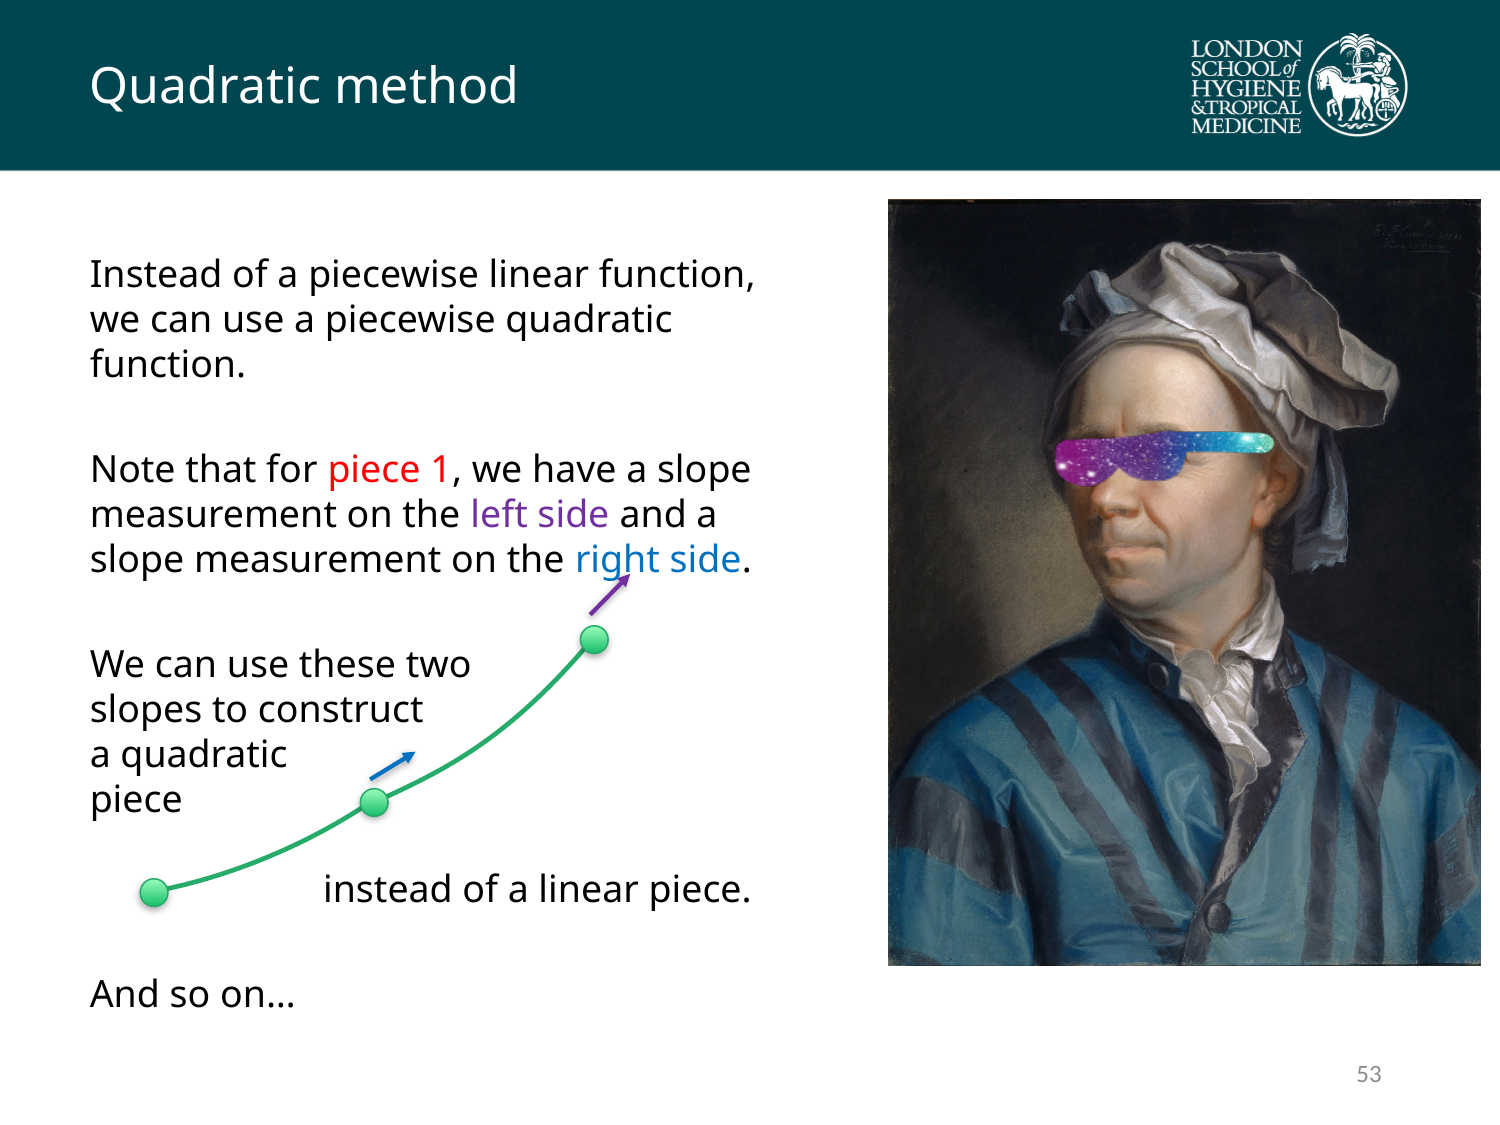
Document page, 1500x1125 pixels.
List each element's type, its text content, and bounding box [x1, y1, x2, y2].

slide_number 52 [1059, 1042, 1397, 1103]
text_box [369, 751, 416, 780]
list Instead of a piecewise linear function, we can use a piecewise quadratic function. Note that for piece 1, we have a slope measurement on the left side and a slope measurement on the right side. We can use these two slopes to construct a quadratic piece instead of a linear piece. And so on… [75, 242, 796, 1034]
picture [0, 0, 1500, 1125]
title Quadratic method [75, 45, 1175, 148]
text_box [589, 573, 631, 615]
